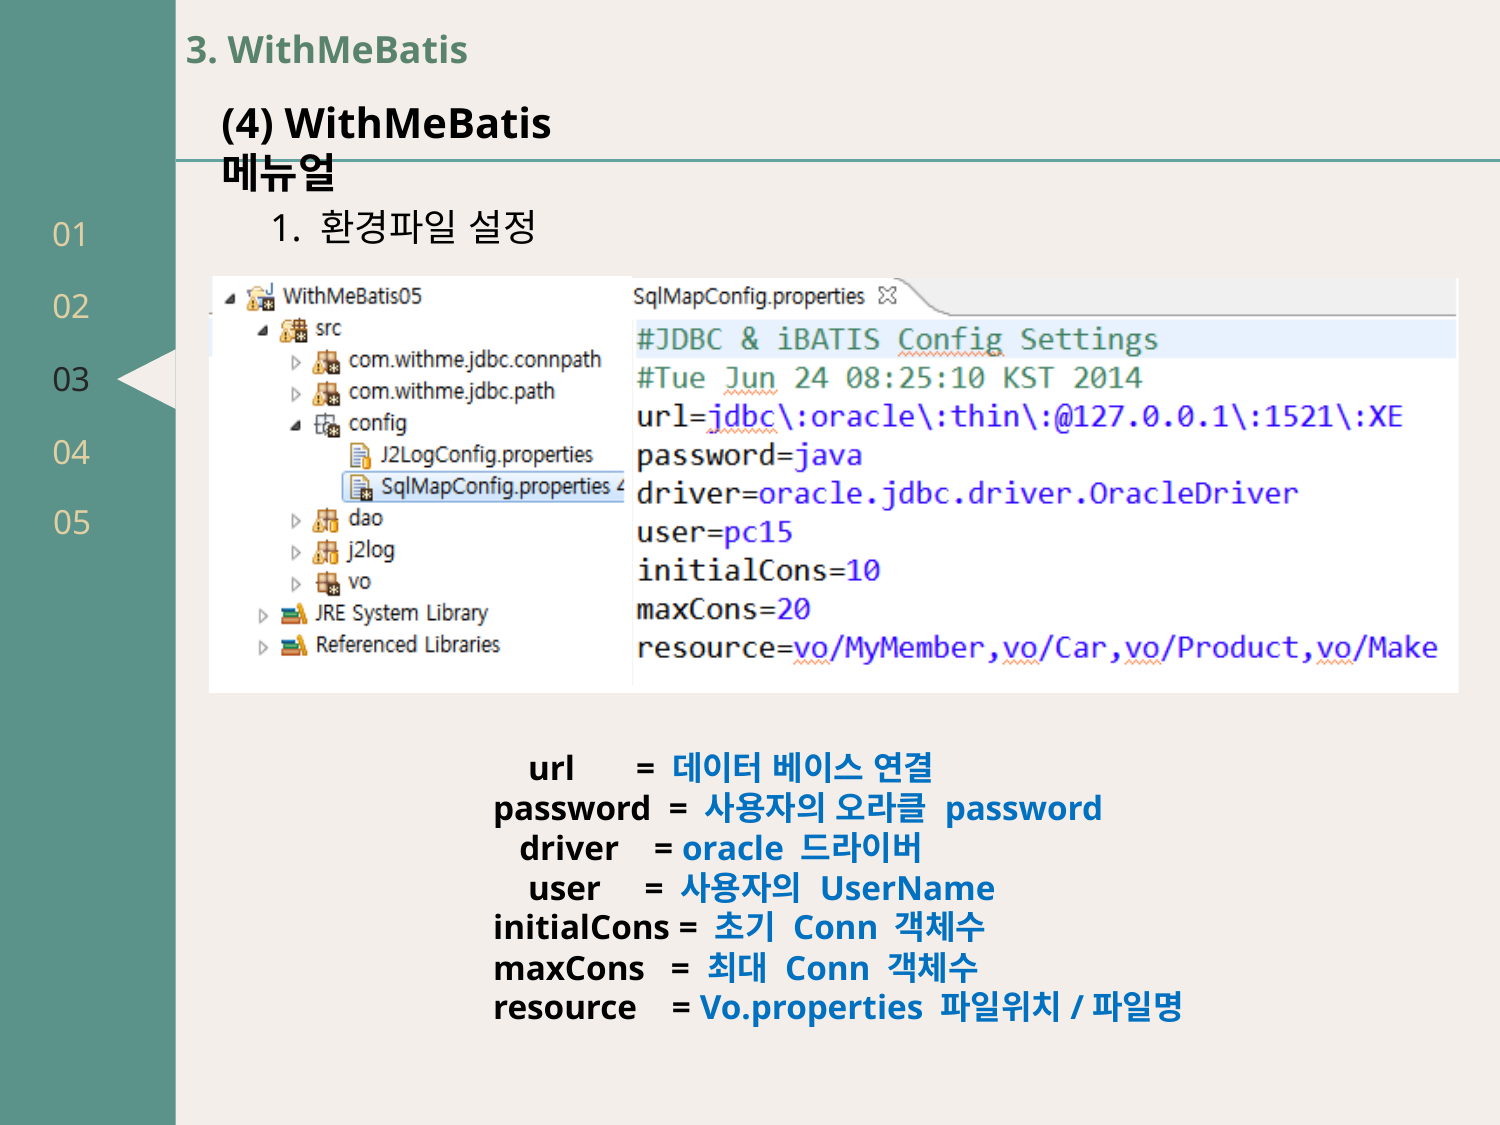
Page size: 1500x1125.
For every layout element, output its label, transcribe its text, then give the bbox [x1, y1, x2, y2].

text_box url = 데이터 베이스 연결 password = 사용자의 오라클 password driver = oracle 드라이버 user = 사용자의 UserName initialCons = 초기 Conn 객체수 maxCons = 최대 Conn 객체수 resource = Vo.properties 파일위치/파일명 [478, 739, 1302, 1034]
text_box (4) WithMeBatis 메뉴얼 [206, 170, 702, 250]
text_box [180, 0, 1500, 75]
text_box (4) WithMeBatis 메뉴얼 [206, 89, 702, 160]
text_box 3. WithMeBatis [181, 19, 558, 79]
text_box 1. 환경파일 설정 [255, 196, 750, 277]
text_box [0, 0, 176, 1125]
picture [208, 276, 1459, 693]
